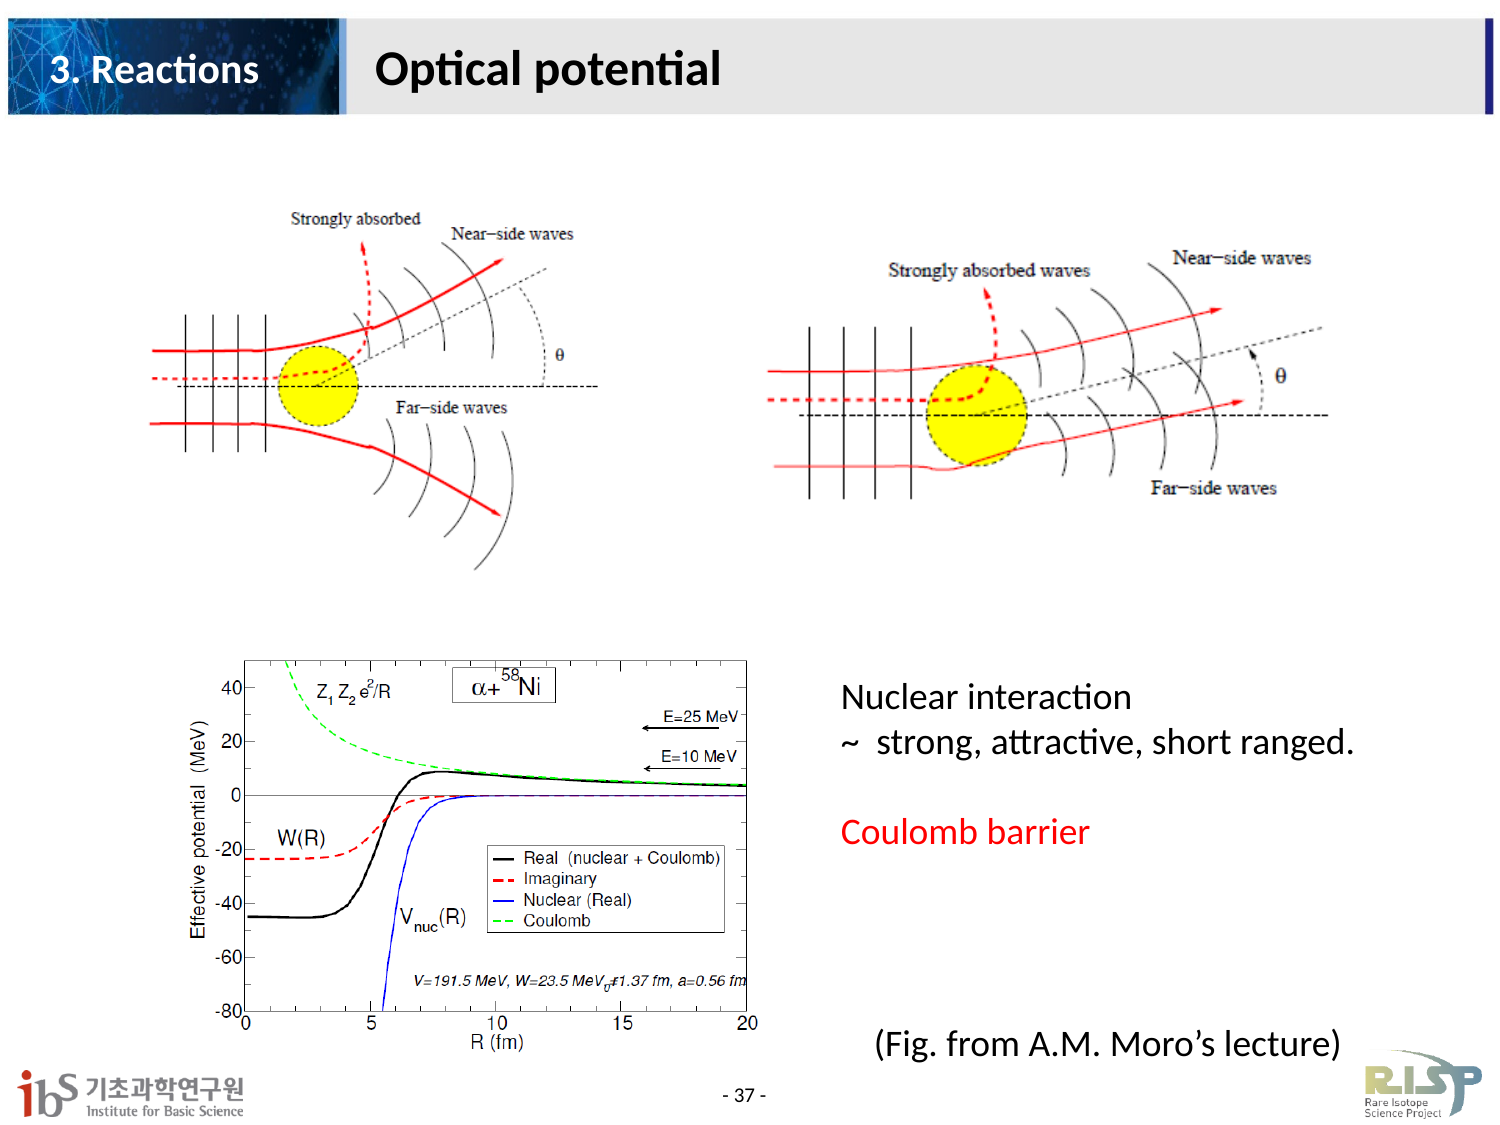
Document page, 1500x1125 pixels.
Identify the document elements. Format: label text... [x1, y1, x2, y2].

picture [135, 196, 609, 576]
picture [2, 10, 1500, 130]
picture [17, 633, 775, 1117]
text_box (Fig. from A.M. Moro’s lecture) [859, 1011, 1358, 1072]
text_box Nuclear interaction ~ strong, attractive, short ranged. Coulomb barrier [826, 664, 1391, 860]
picture [751, 205, 1358, 584]
picture [1364, 1049, 1482, 1119]
